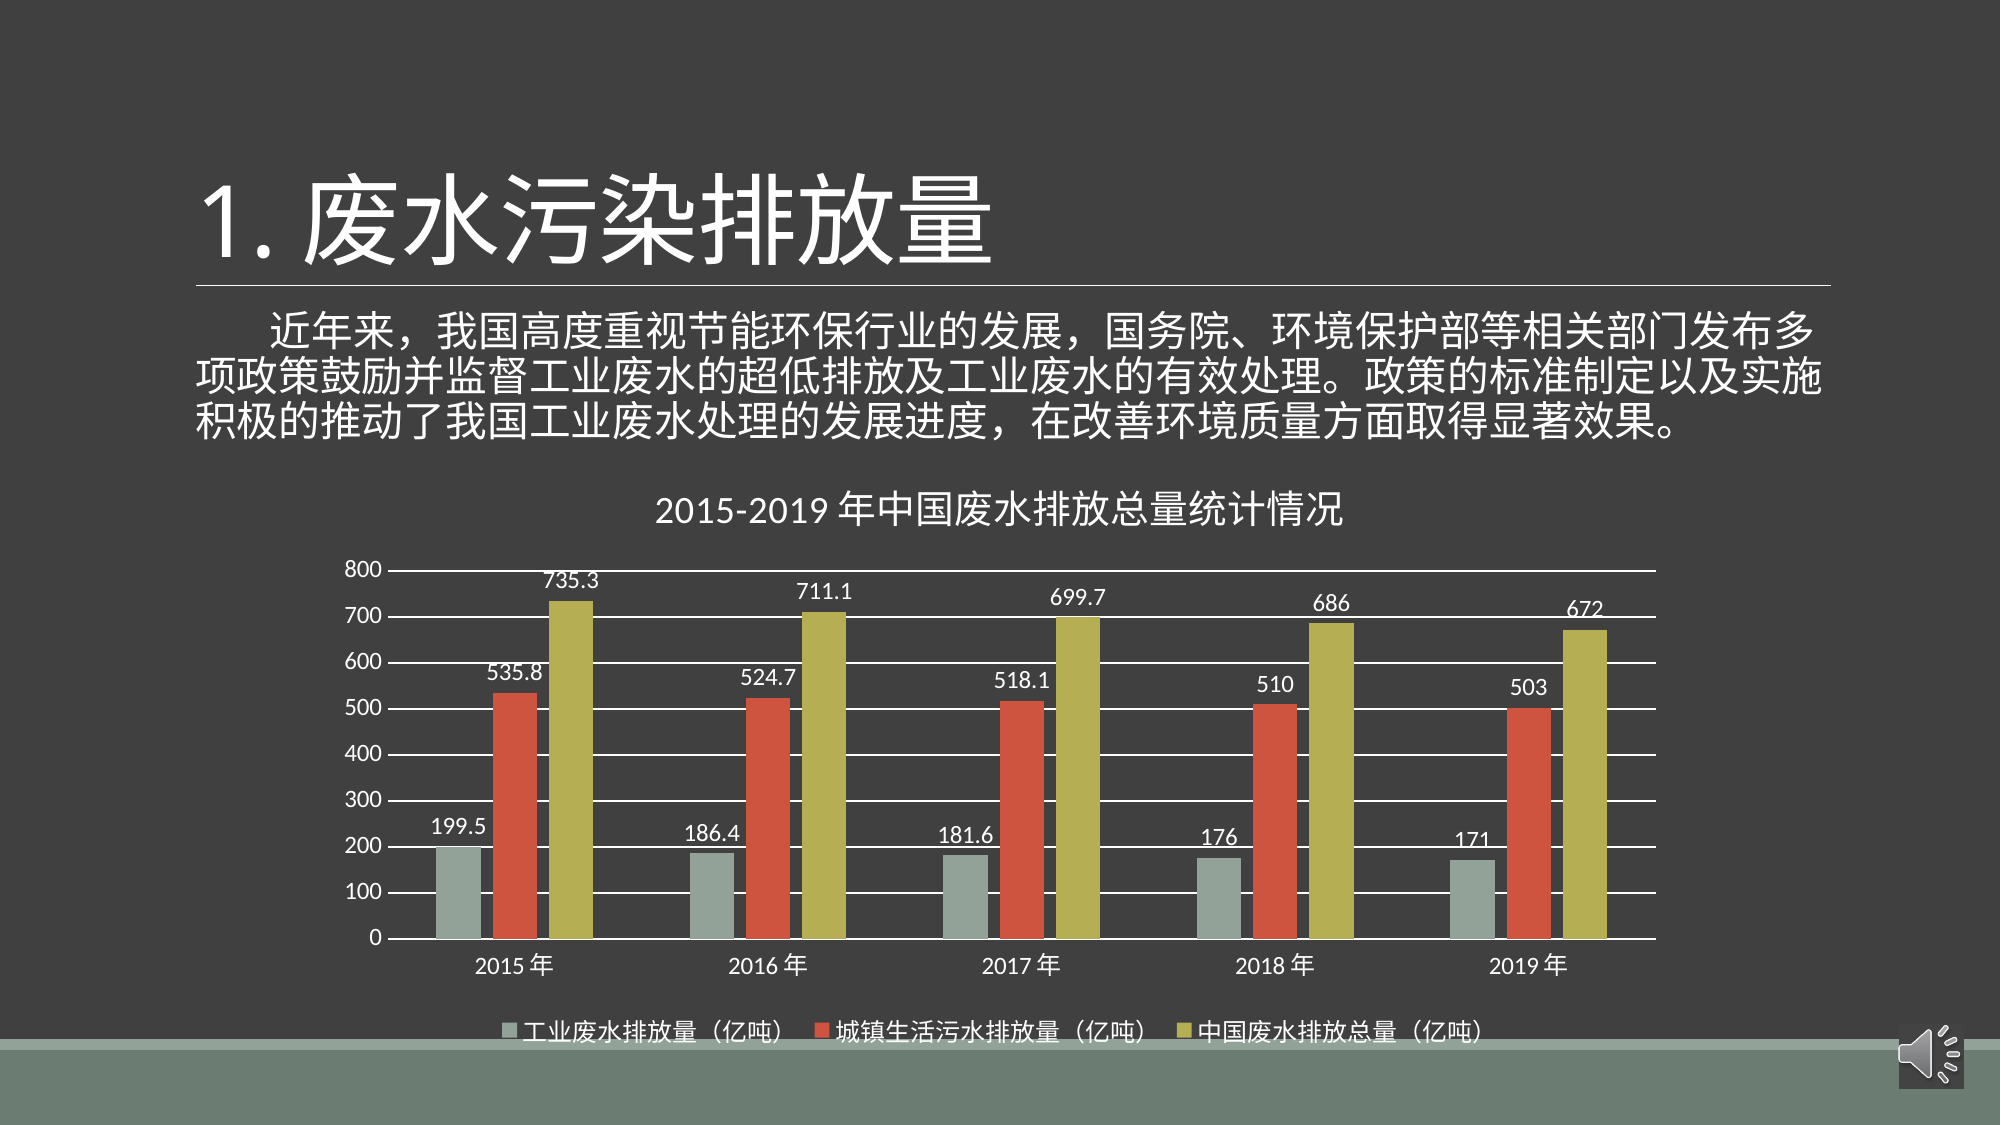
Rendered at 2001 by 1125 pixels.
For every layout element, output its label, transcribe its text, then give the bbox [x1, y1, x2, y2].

list 近年来，我国高度重视节能环保行业的发展，国务院、环境保护部等相关部门发布多项政策鼓励并监督工业废水的超低排放及工业废水的有效处理。政策的标准制定以及实施积极的推动了我国工业废水处理的发展进度，在改善环境质量方面取得显著效果。 [180, 302, 1830, 473]
chart [316, 446, 1684, 1056]
picture [1897, 1022, 1966, 1091]
title 1.废水污染排放量 [180, 135, 1026, 285]
